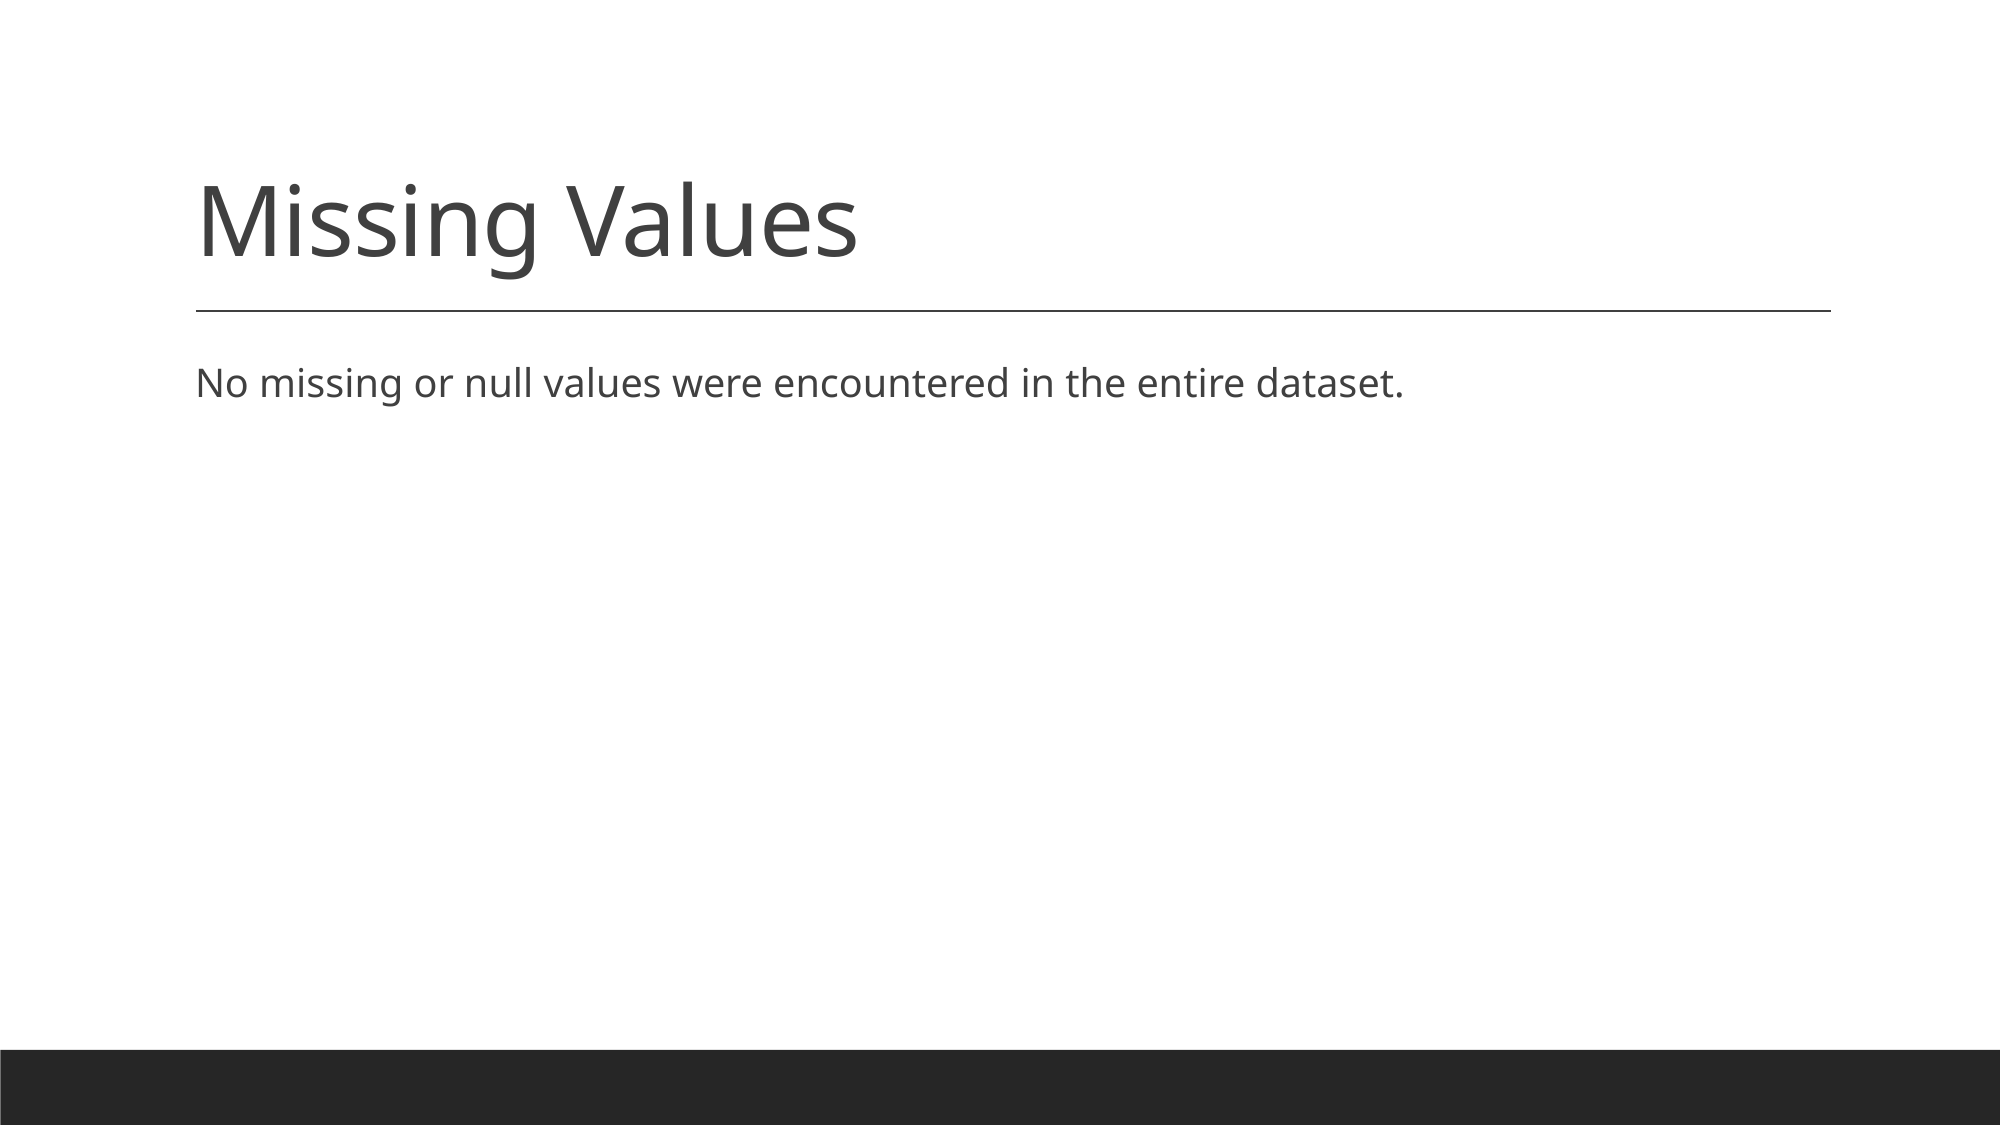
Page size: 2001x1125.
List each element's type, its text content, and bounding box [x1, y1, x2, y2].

list No missing or null values were encountered in the entire dataset. [180, 345, 1830, 963]
title Missing Values [180, 47, 1830, 285]
